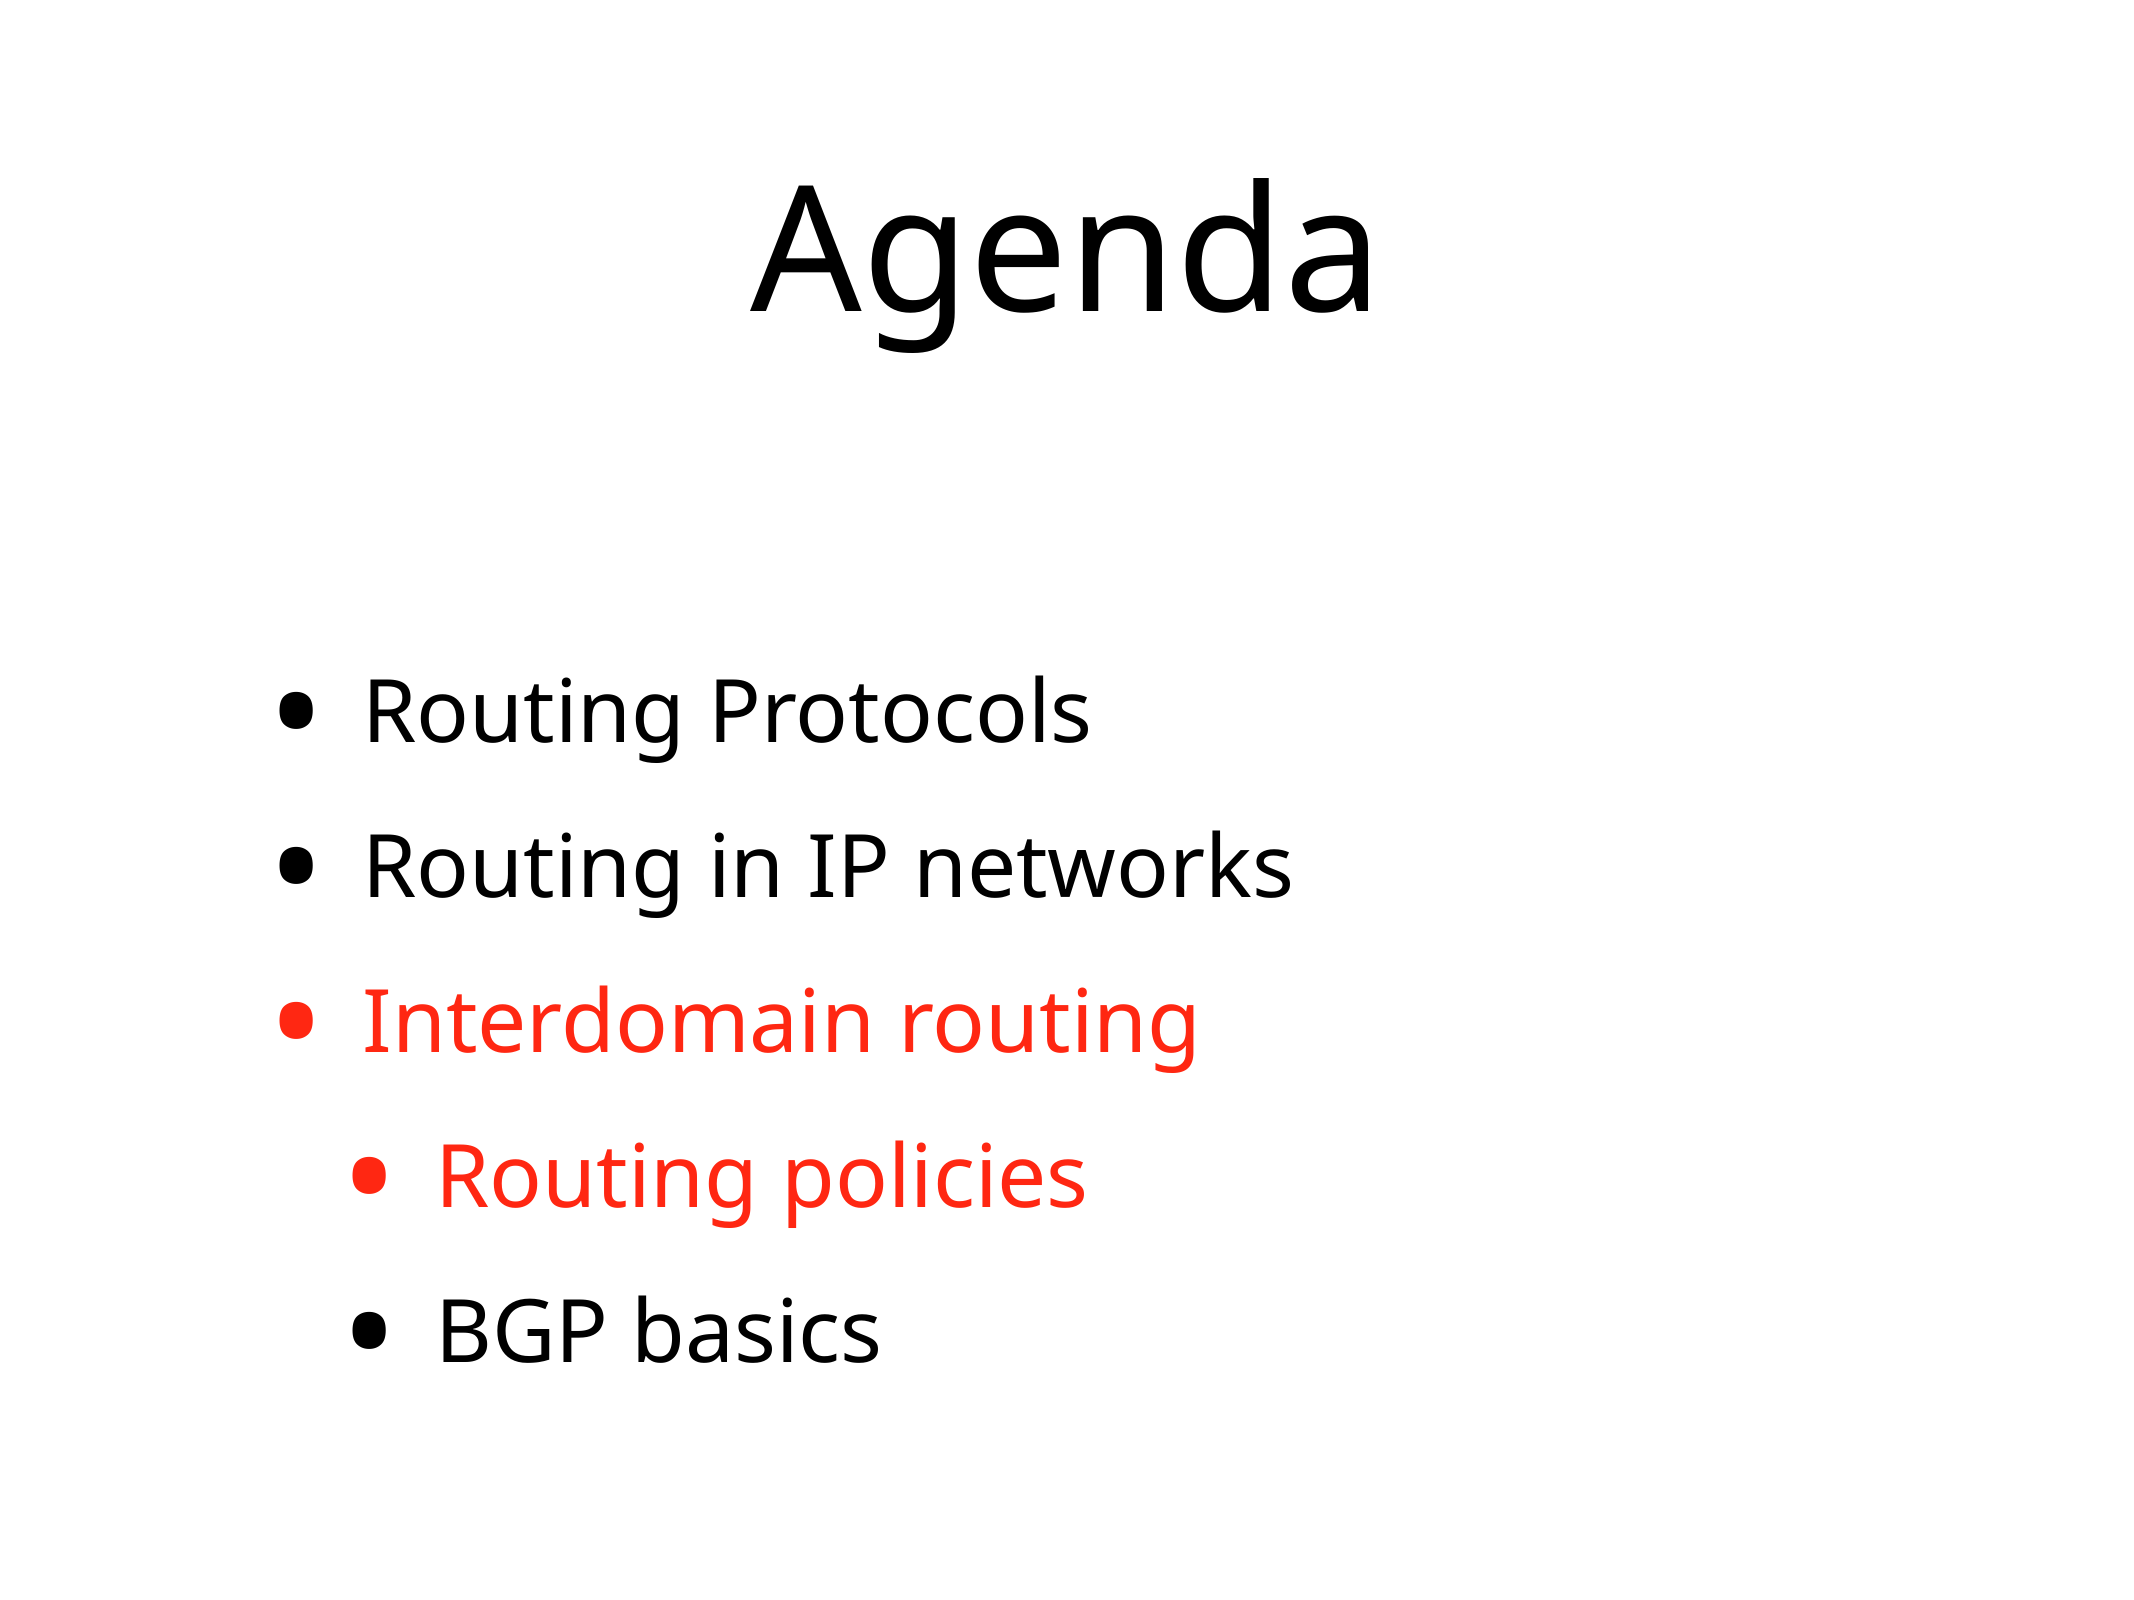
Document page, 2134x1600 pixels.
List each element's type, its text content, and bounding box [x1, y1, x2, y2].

title Agenda [208, 41, 1925, 442]
list Routing Protocols Routing in IP networks Interdomain routing Routing policies BGP basics [208, 454, 1975, 1582]
